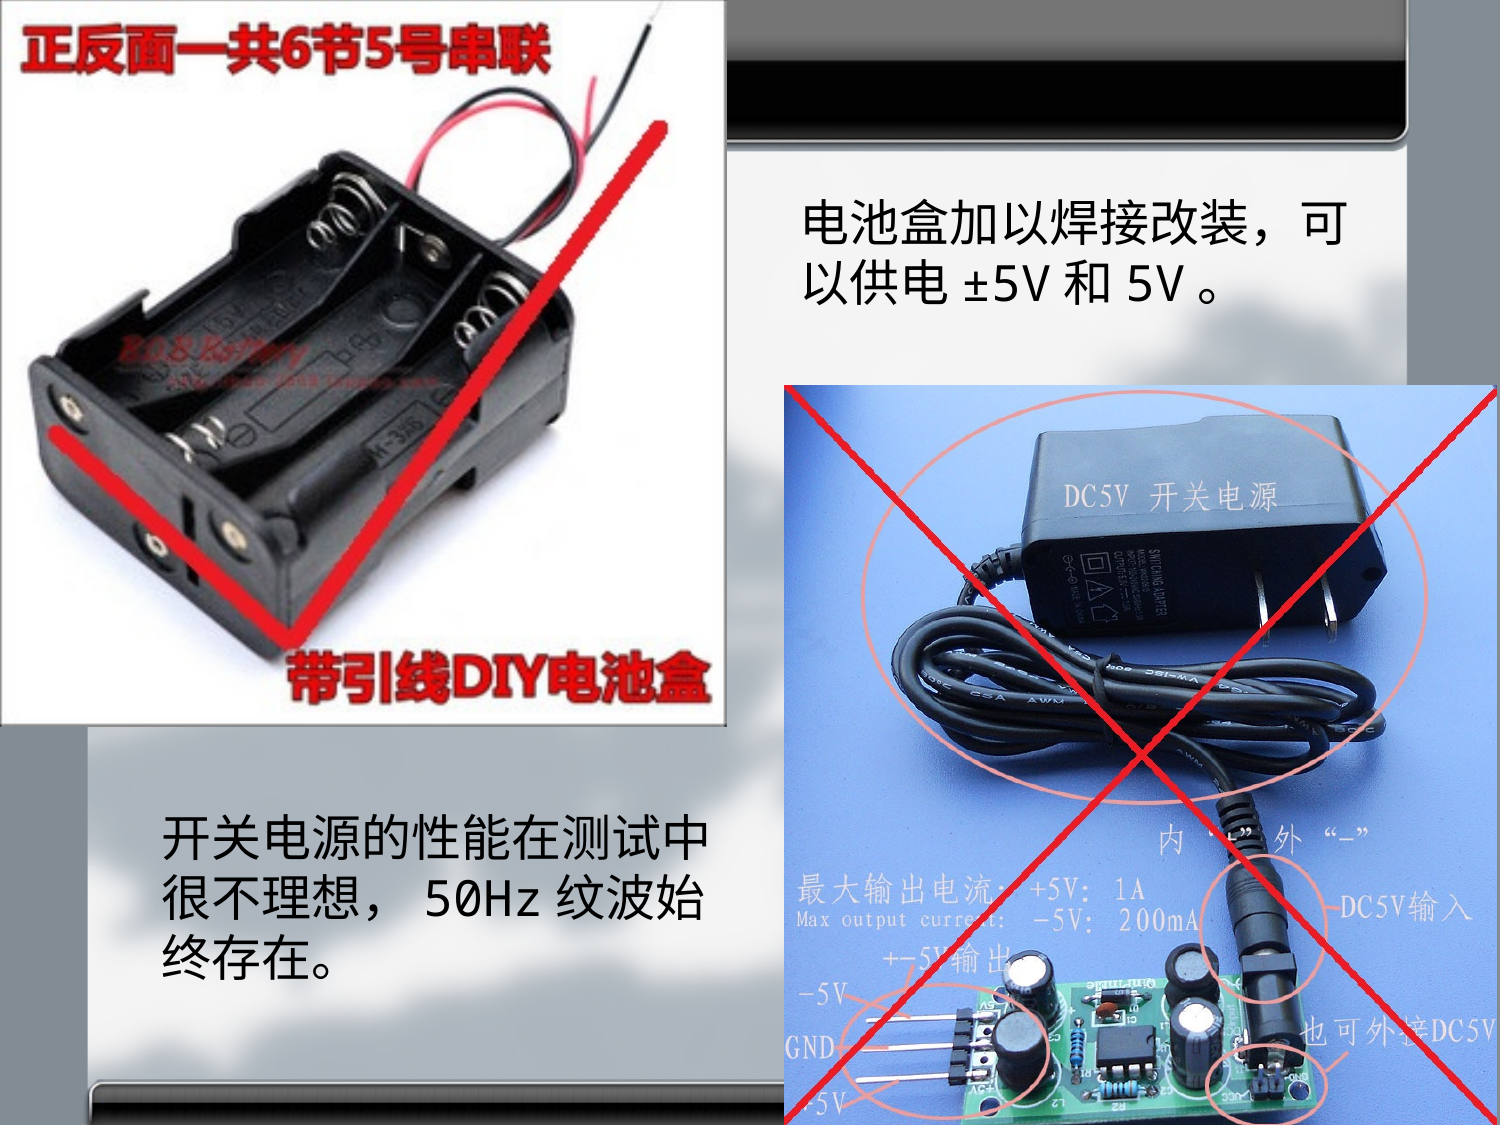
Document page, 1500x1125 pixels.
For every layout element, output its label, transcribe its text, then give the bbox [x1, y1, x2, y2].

text_box 开关电源的性能在测试中很不理想，50Hz纹波始终存在。 [146, 798, 727, 994]
picture [0, 0, 1500, 1125]
text_box 电池盒加以焊接改装，可以供电±5V和5V。 [784, 184, 1365, 320]
